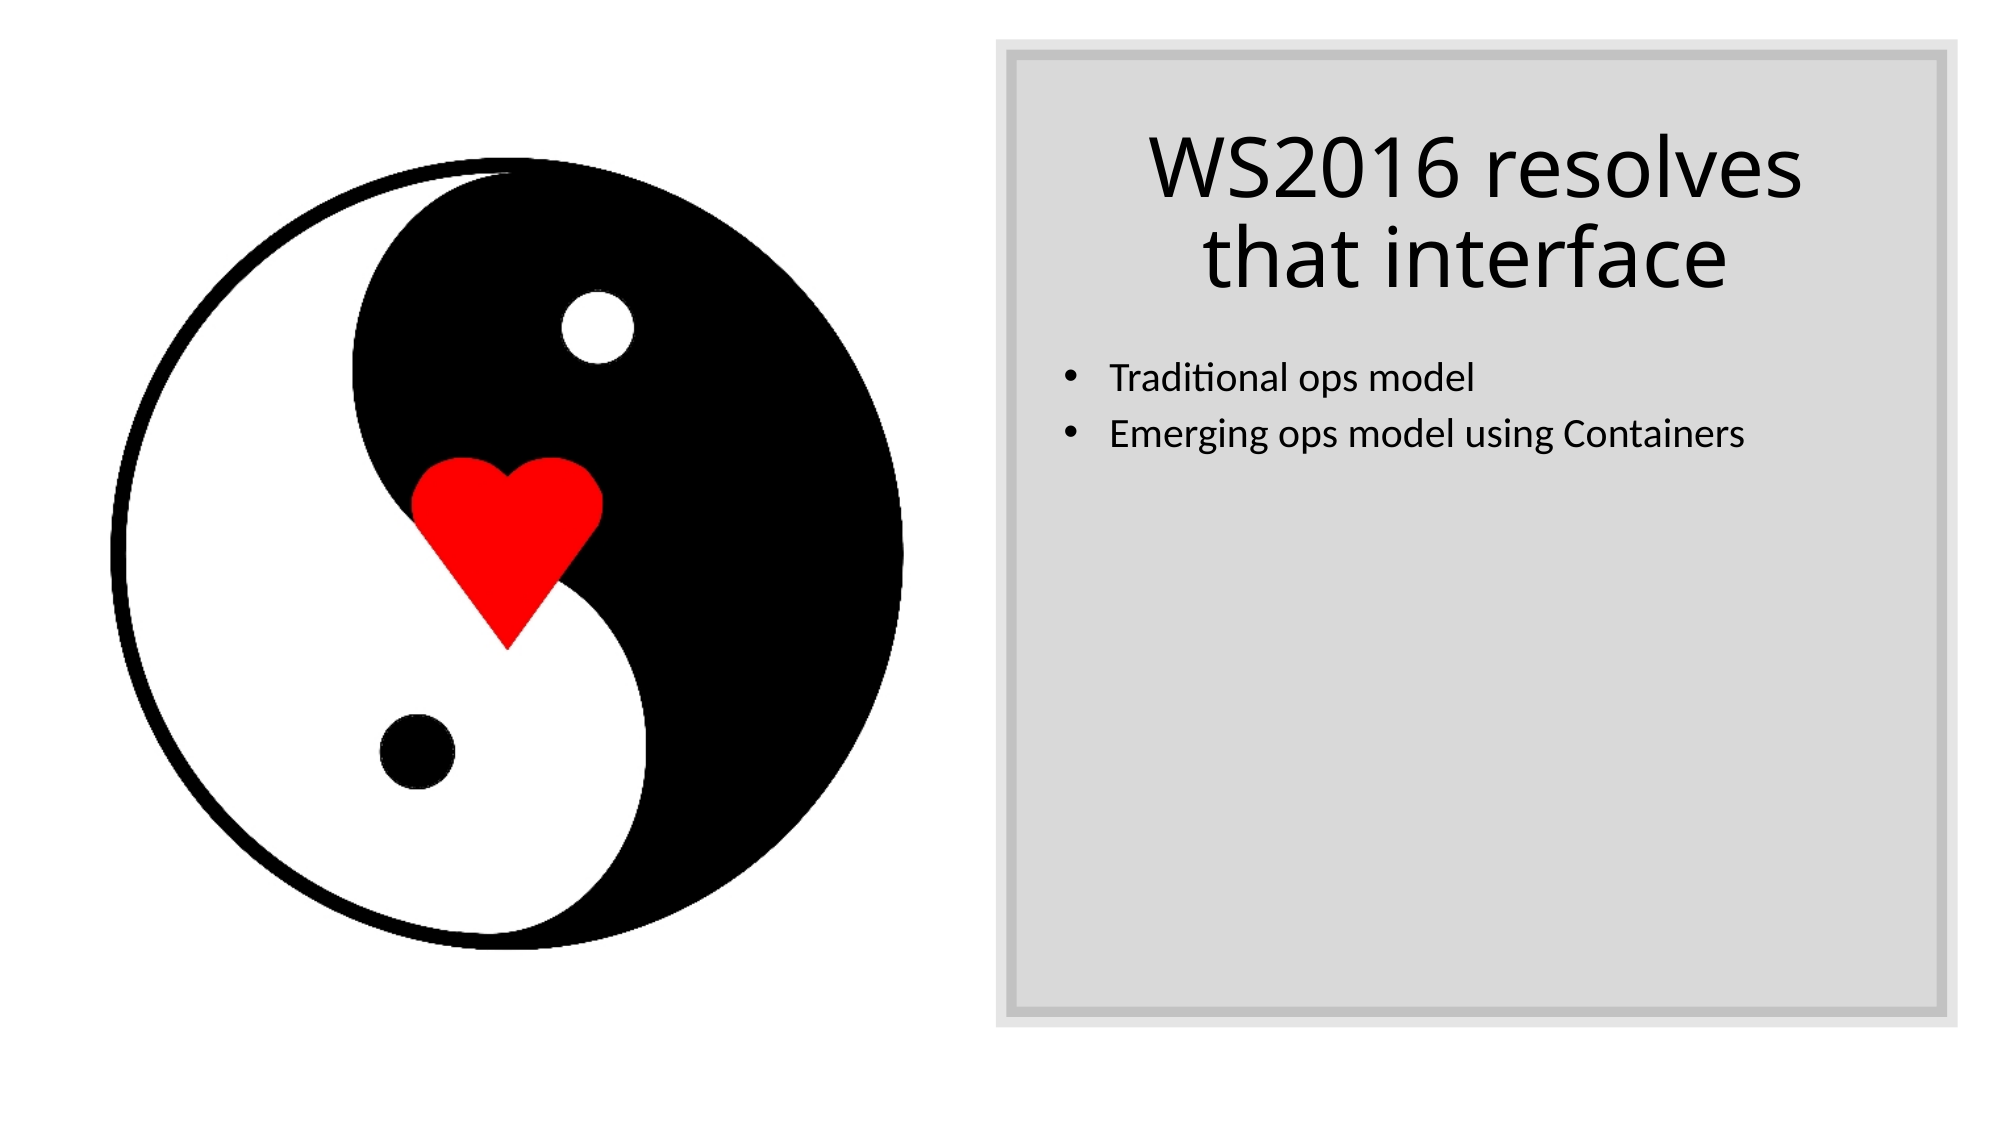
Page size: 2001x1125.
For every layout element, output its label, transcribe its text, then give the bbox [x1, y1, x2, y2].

title WS2016 resolves that interface [1048, 105, 1906, 326]
picture [79, 129, 921, 971]
list Traditional ops model Emerging ops model using Containers [1048, 348, 1908, 967]
text_box [1005, 49, 1948, 1018]
